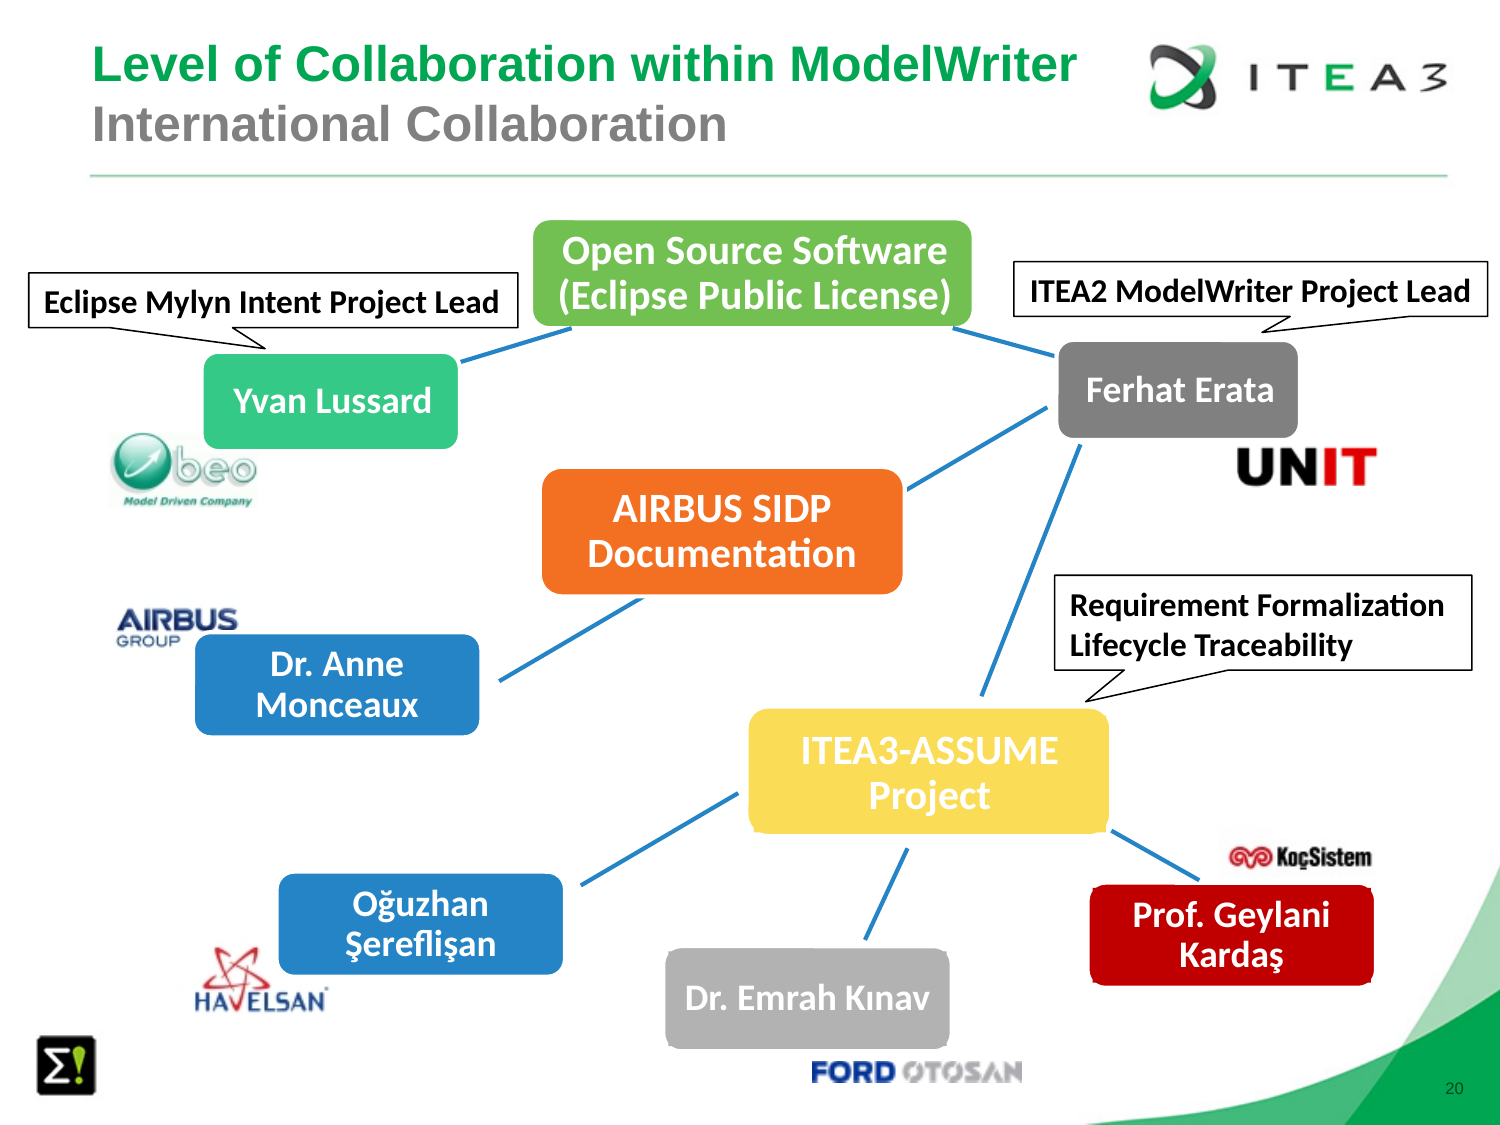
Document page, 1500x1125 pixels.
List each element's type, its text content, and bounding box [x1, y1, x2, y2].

text_box [579, 791, 740, 888]
text_box Requirement Formalization Lifecycle Traceability [1054, 642, 1472, 702]
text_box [1087, 882, 1377, 989]
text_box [539, 466, 905, 597]
text_box [863, 847, 910, 941]
picture [0, 0, 1500, 1125]
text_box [276, 871, 566, 977]
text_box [746, 706, 1112, 837]
text_box [498, 642, 571, 684]
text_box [192, 631, 482, 738]
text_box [28, 138, 1488, 634]
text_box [662, 945, 952, 1052]
title Level of Collaboration within ModelWriter International Collaboration [76, 23, 1099, 137]
text_box [979, 642, 1005, 698]
text_box [1116, 830, 1201, 881]
